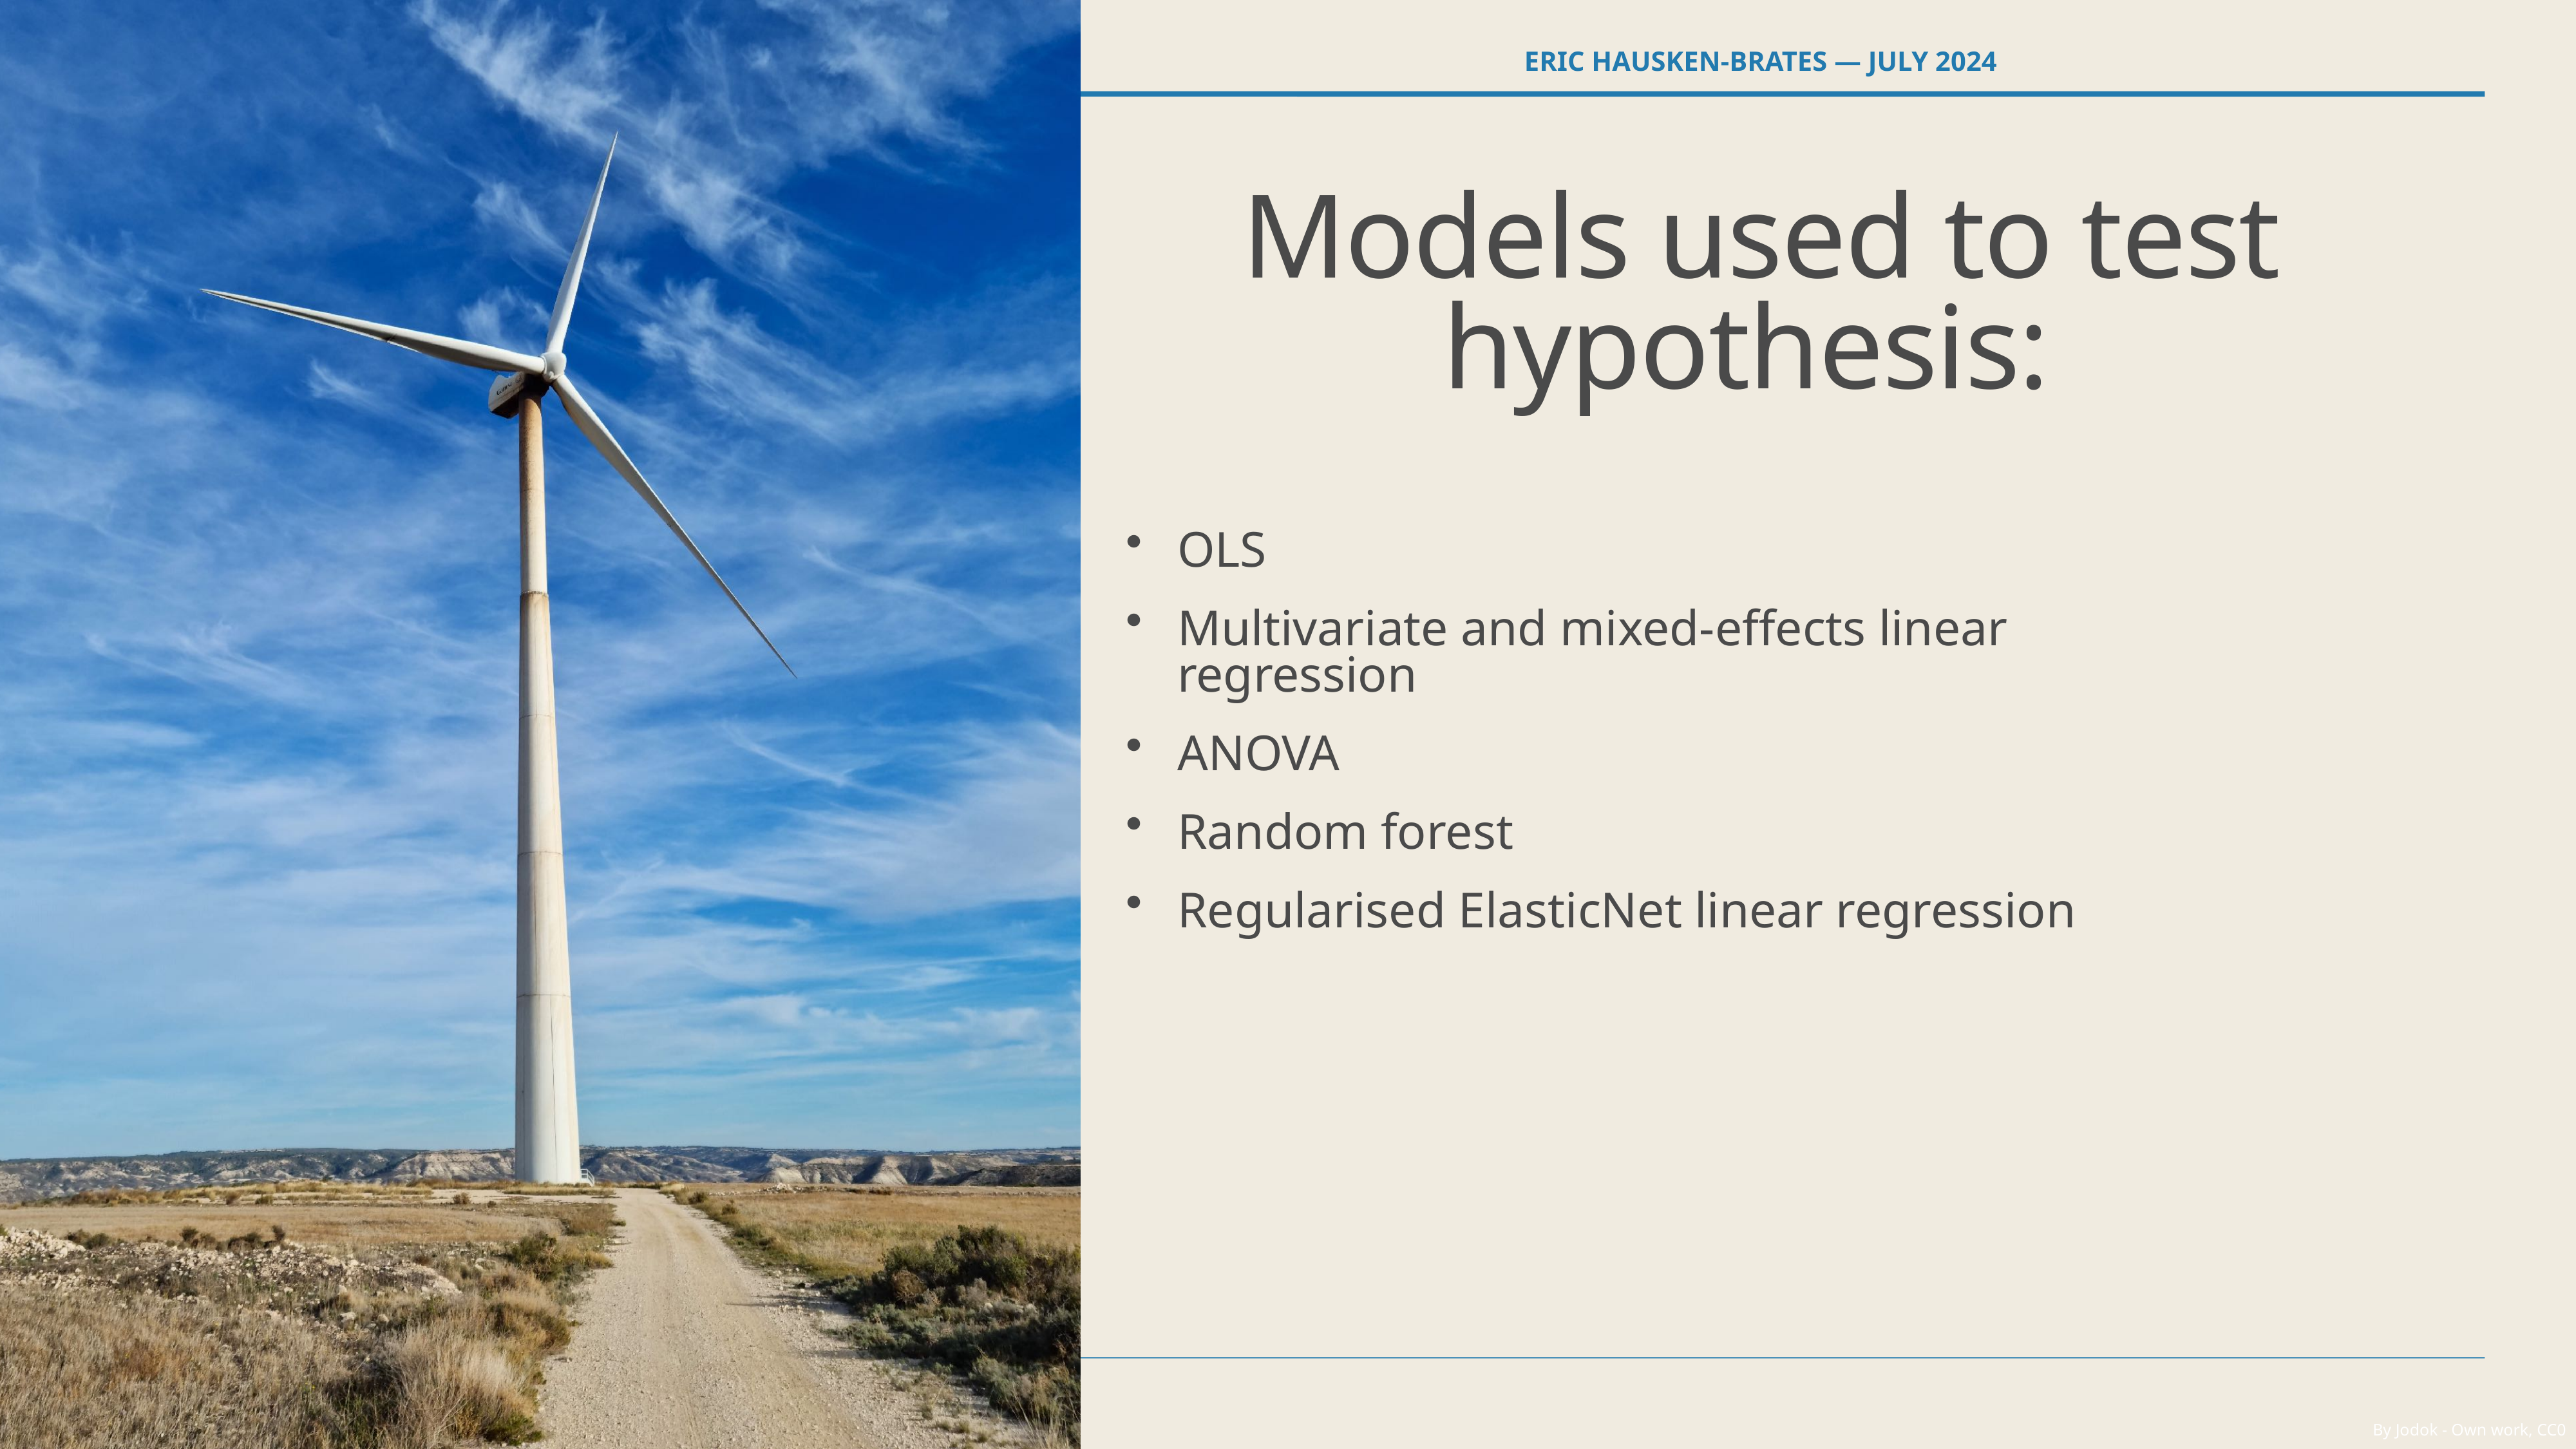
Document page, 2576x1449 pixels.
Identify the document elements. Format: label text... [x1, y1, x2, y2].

title Models used to test hypothesis: [1127, 183, 2394, 524]
list OLS Multivariate and mixed-effects linear regression ANOVA Random forest Regularised ElasticNet linear regression [1121, 524, 2576, 1177]
text_box By Jodok - Own work, CC0 [2367, 1417, 2572, 1444]
text_box Eric hausken-brates — July 2024 [1128, 35, 2394, 86]
picture [0, 0, 1081, 1449]
